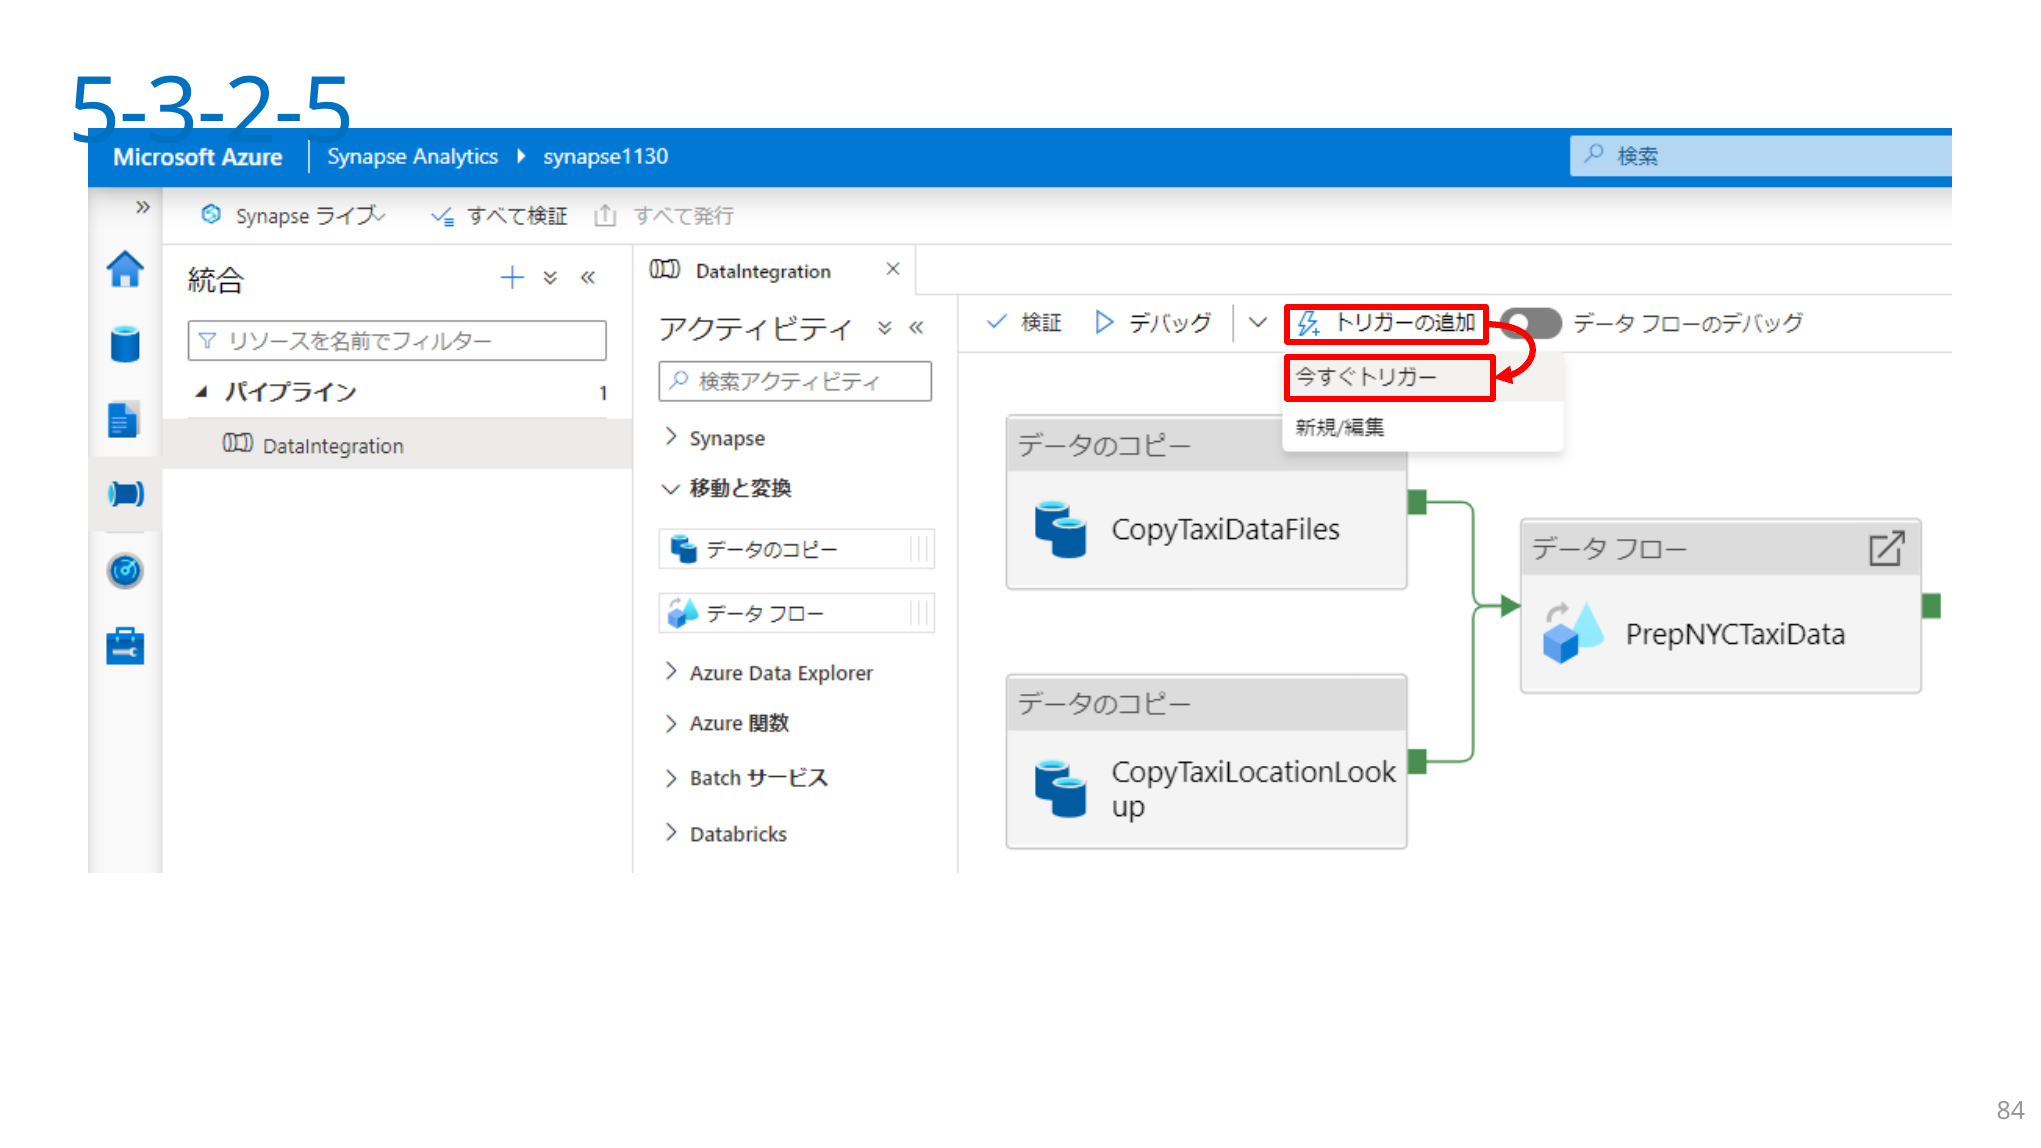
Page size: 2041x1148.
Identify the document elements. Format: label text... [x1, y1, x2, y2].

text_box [1485, 324, 1494, 379]
slide_number 84 [1581, 1081, 2041, 1143]
title 5-3-2-5 [45, 48, 1996, 173]
picture [88, 128, 1952, 874]
